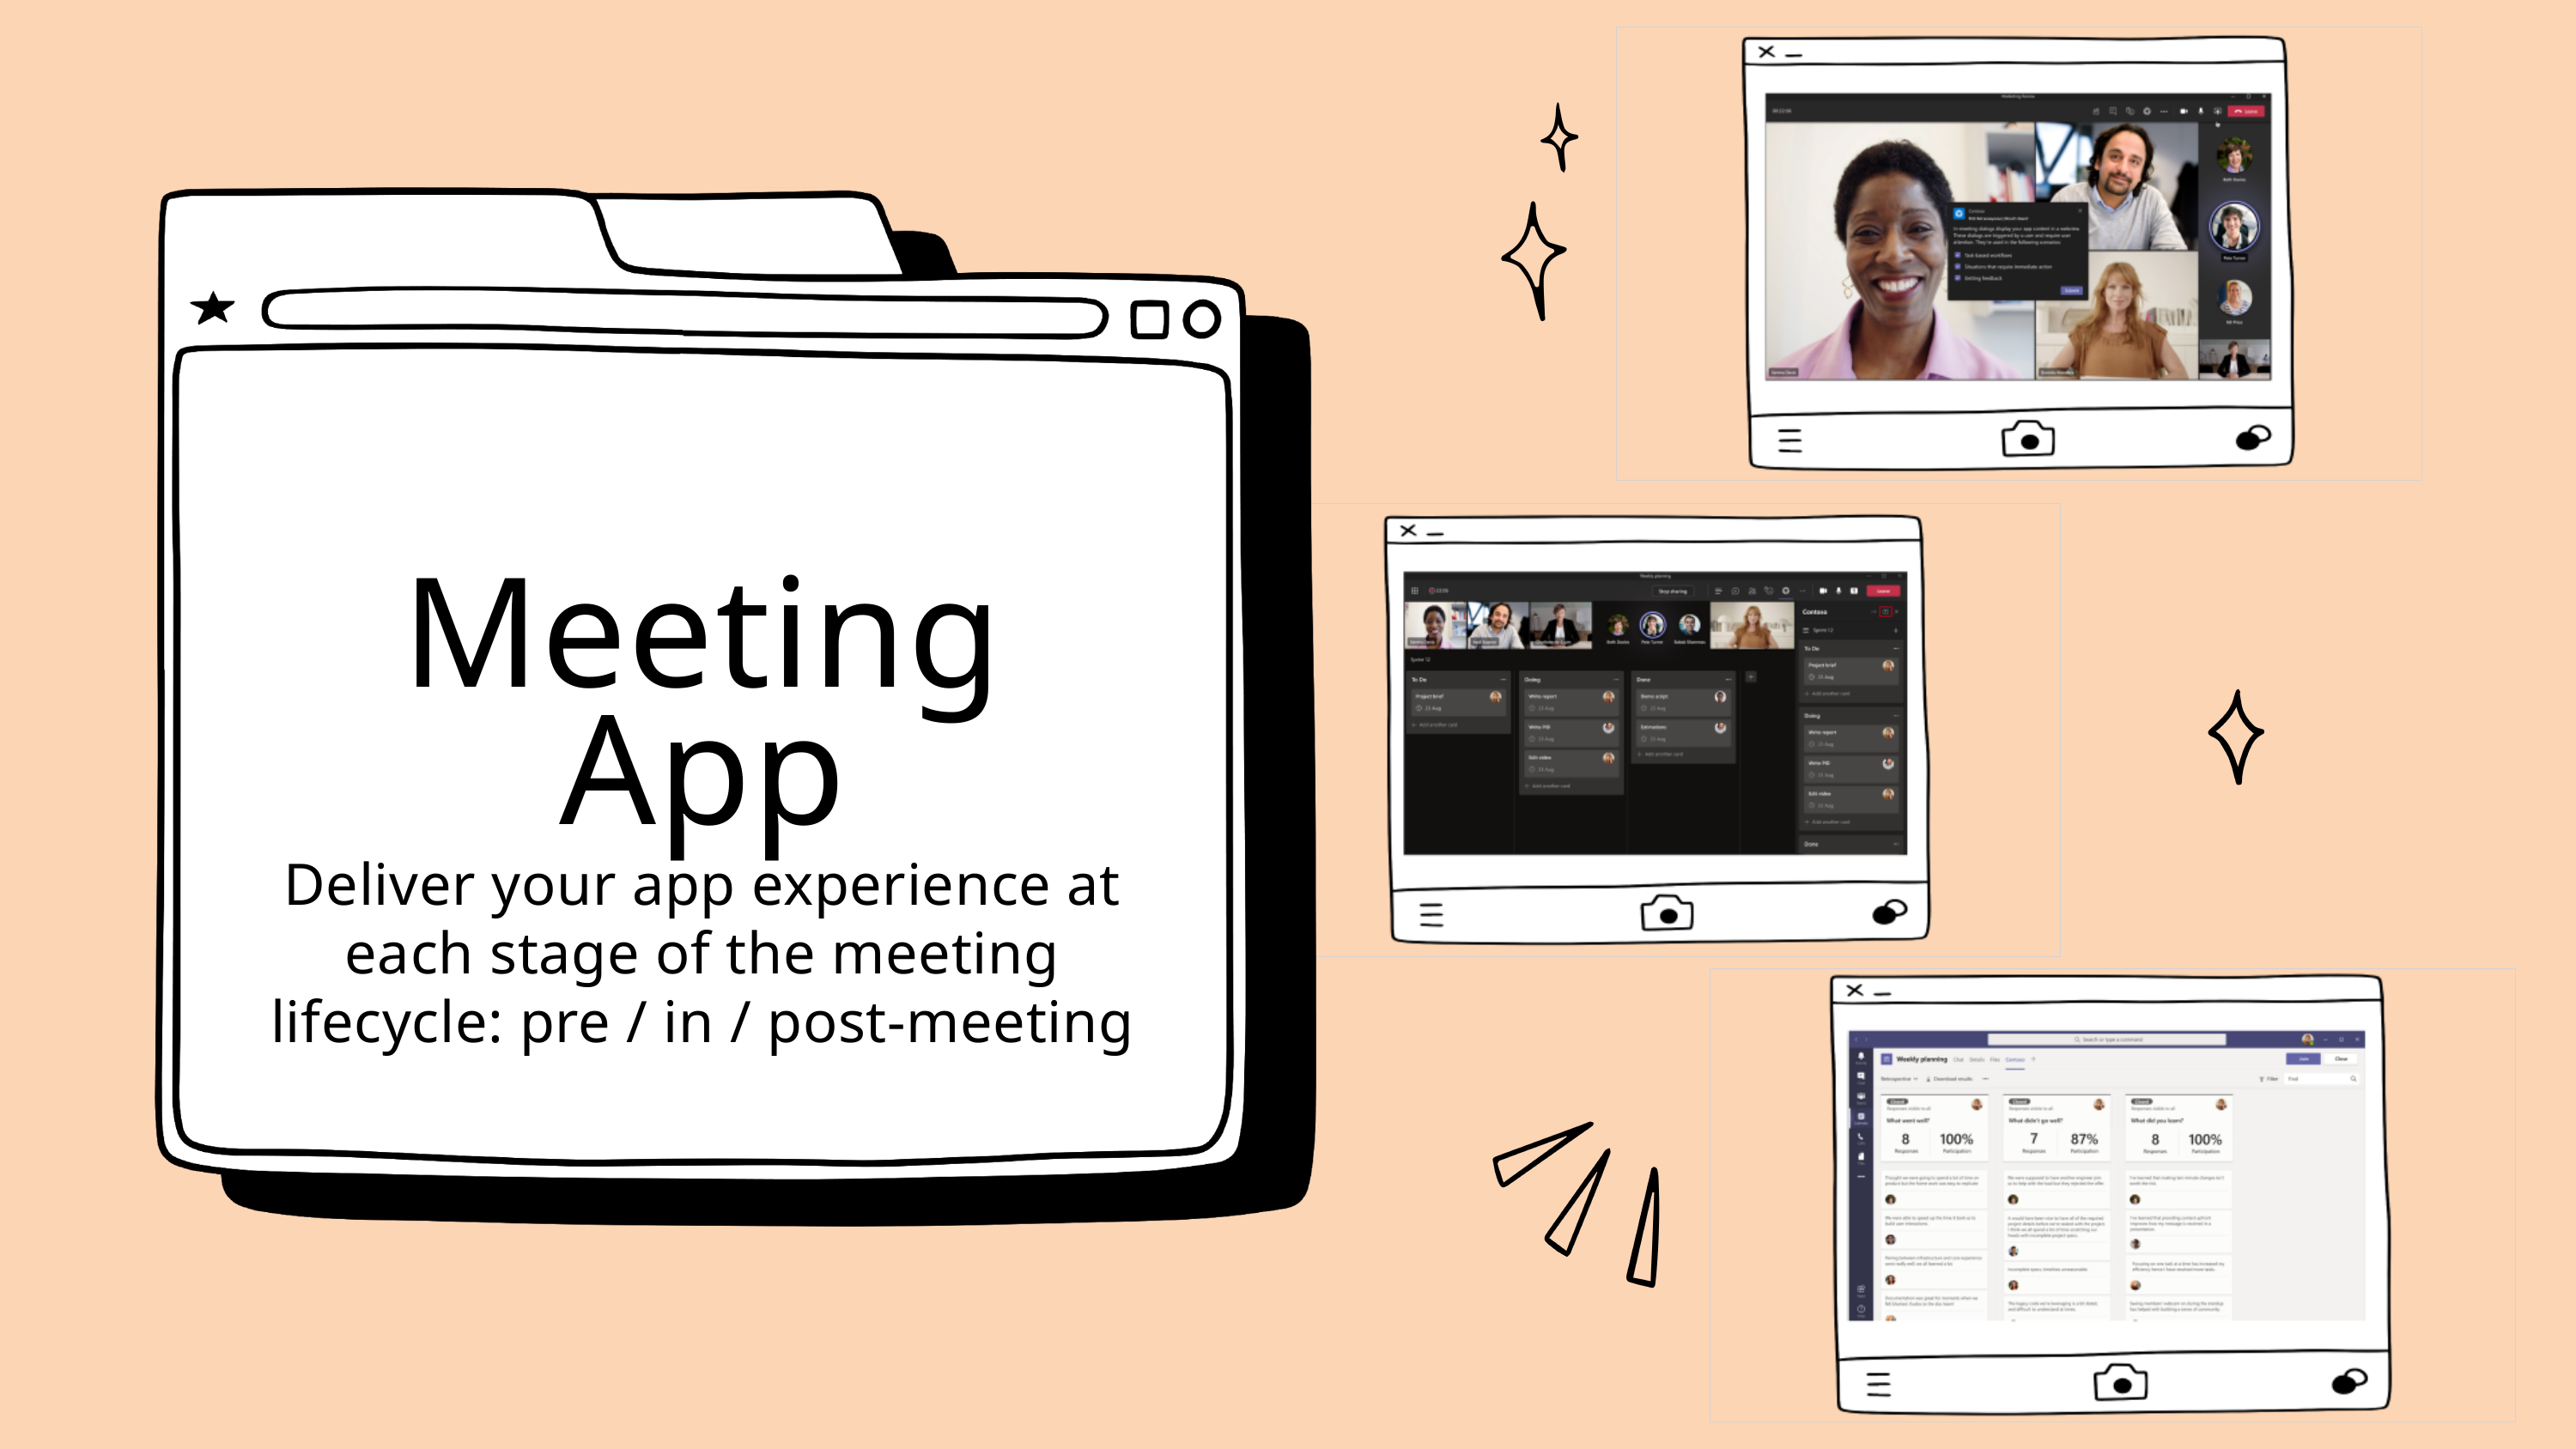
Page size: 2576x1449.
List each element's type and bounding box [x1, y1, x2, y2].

picture [2204, 688, 2269, 787]
picture [1469, 1088, 1710, 1301]
picture [1617, 27, 2421, 480]
picture [1710, 969, 2515, 1422]
picture [154, 187, 2060, 1227]
picture [1500, 102, 1579, 322]
